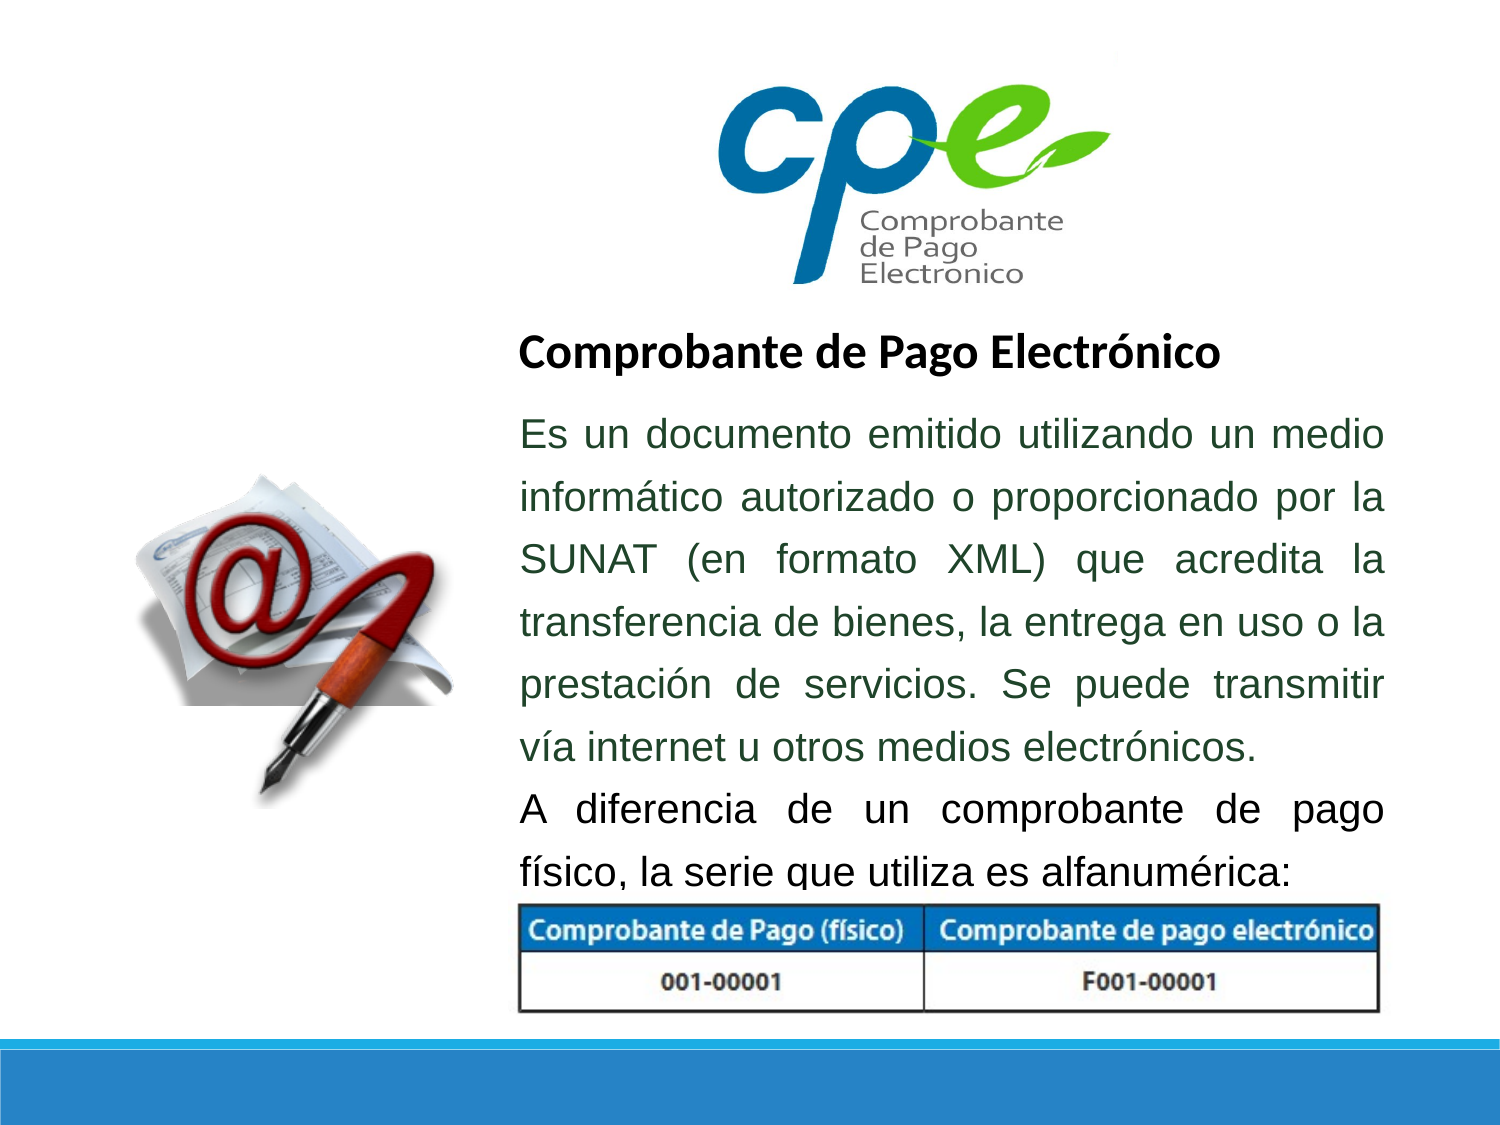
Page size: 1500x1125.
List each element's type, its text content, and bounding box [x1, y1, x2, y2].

text_box Es un documento emitido utilizando un medio informático autorizado o proporcionado por la SUNAT (en formato XML) que acredita la transferencia de bienes, la entrega en uso o la prestación de servicios. Se puede transmitir vía internet u otros medios electrónicos. A diferencia de un comprobante de pago físico, la serie que utiliza es alfanumérica: [504, 387, 1401, 894]
picture [710, 51, 1118, 318]
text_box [69, 468, 470, 810]
picture [507, 889, 1408, 1029]
text_box Comprobante de Pago Electrónico [504, 311, 1237, 386]
